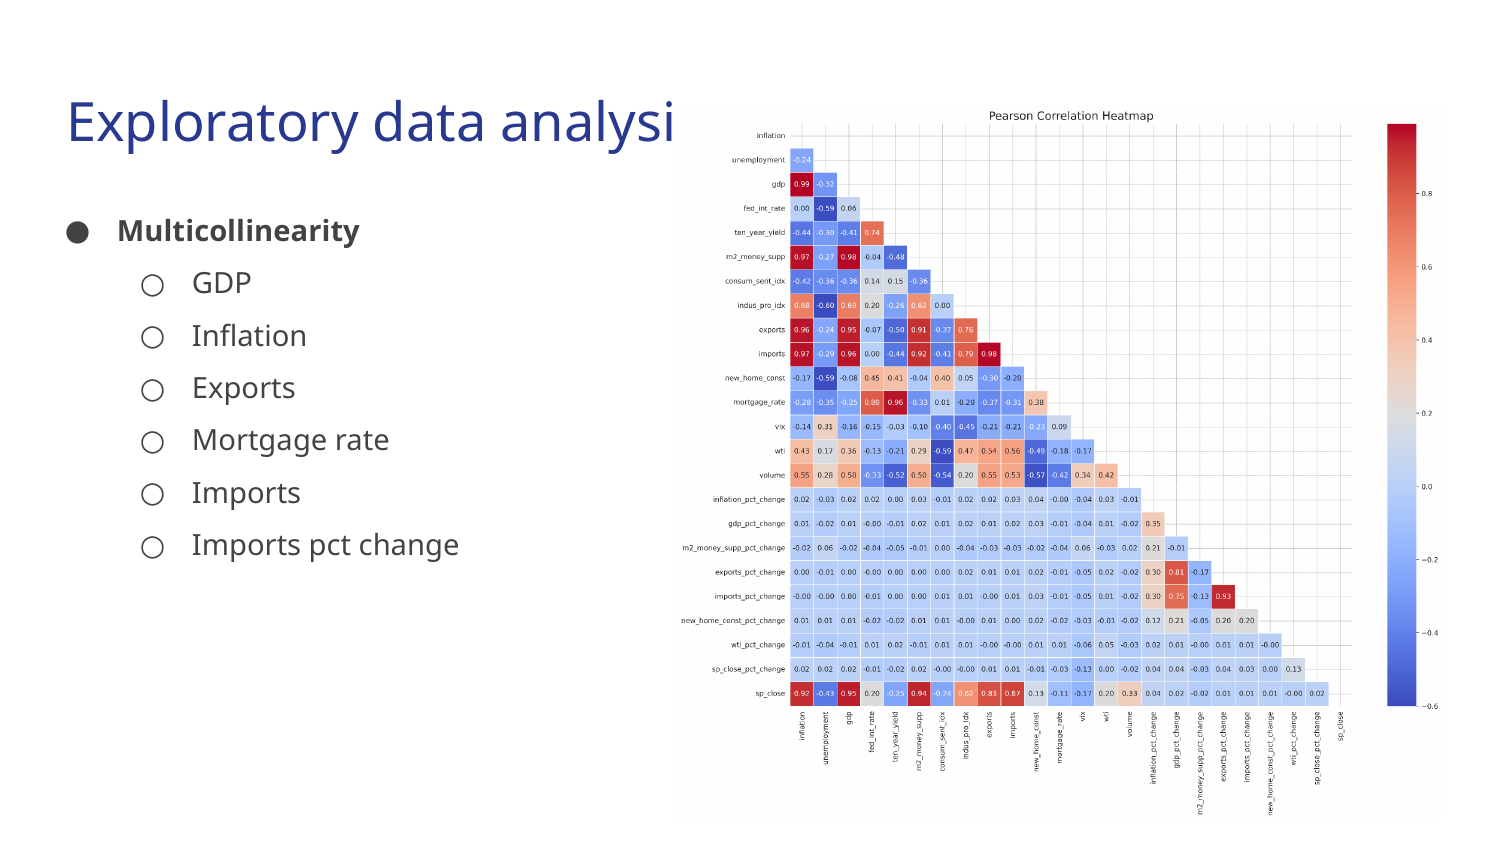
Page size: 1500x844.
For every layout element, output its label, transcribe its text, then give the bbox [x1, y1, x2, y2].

text_box Multicollinearity GDP Inflation Exports Mortgage rate Imports Imports pct change [26, 179, 539, 343]
title Exploratory data analysis [51, 67, 880, 167]
picture [676, 106, 1444, 820]
